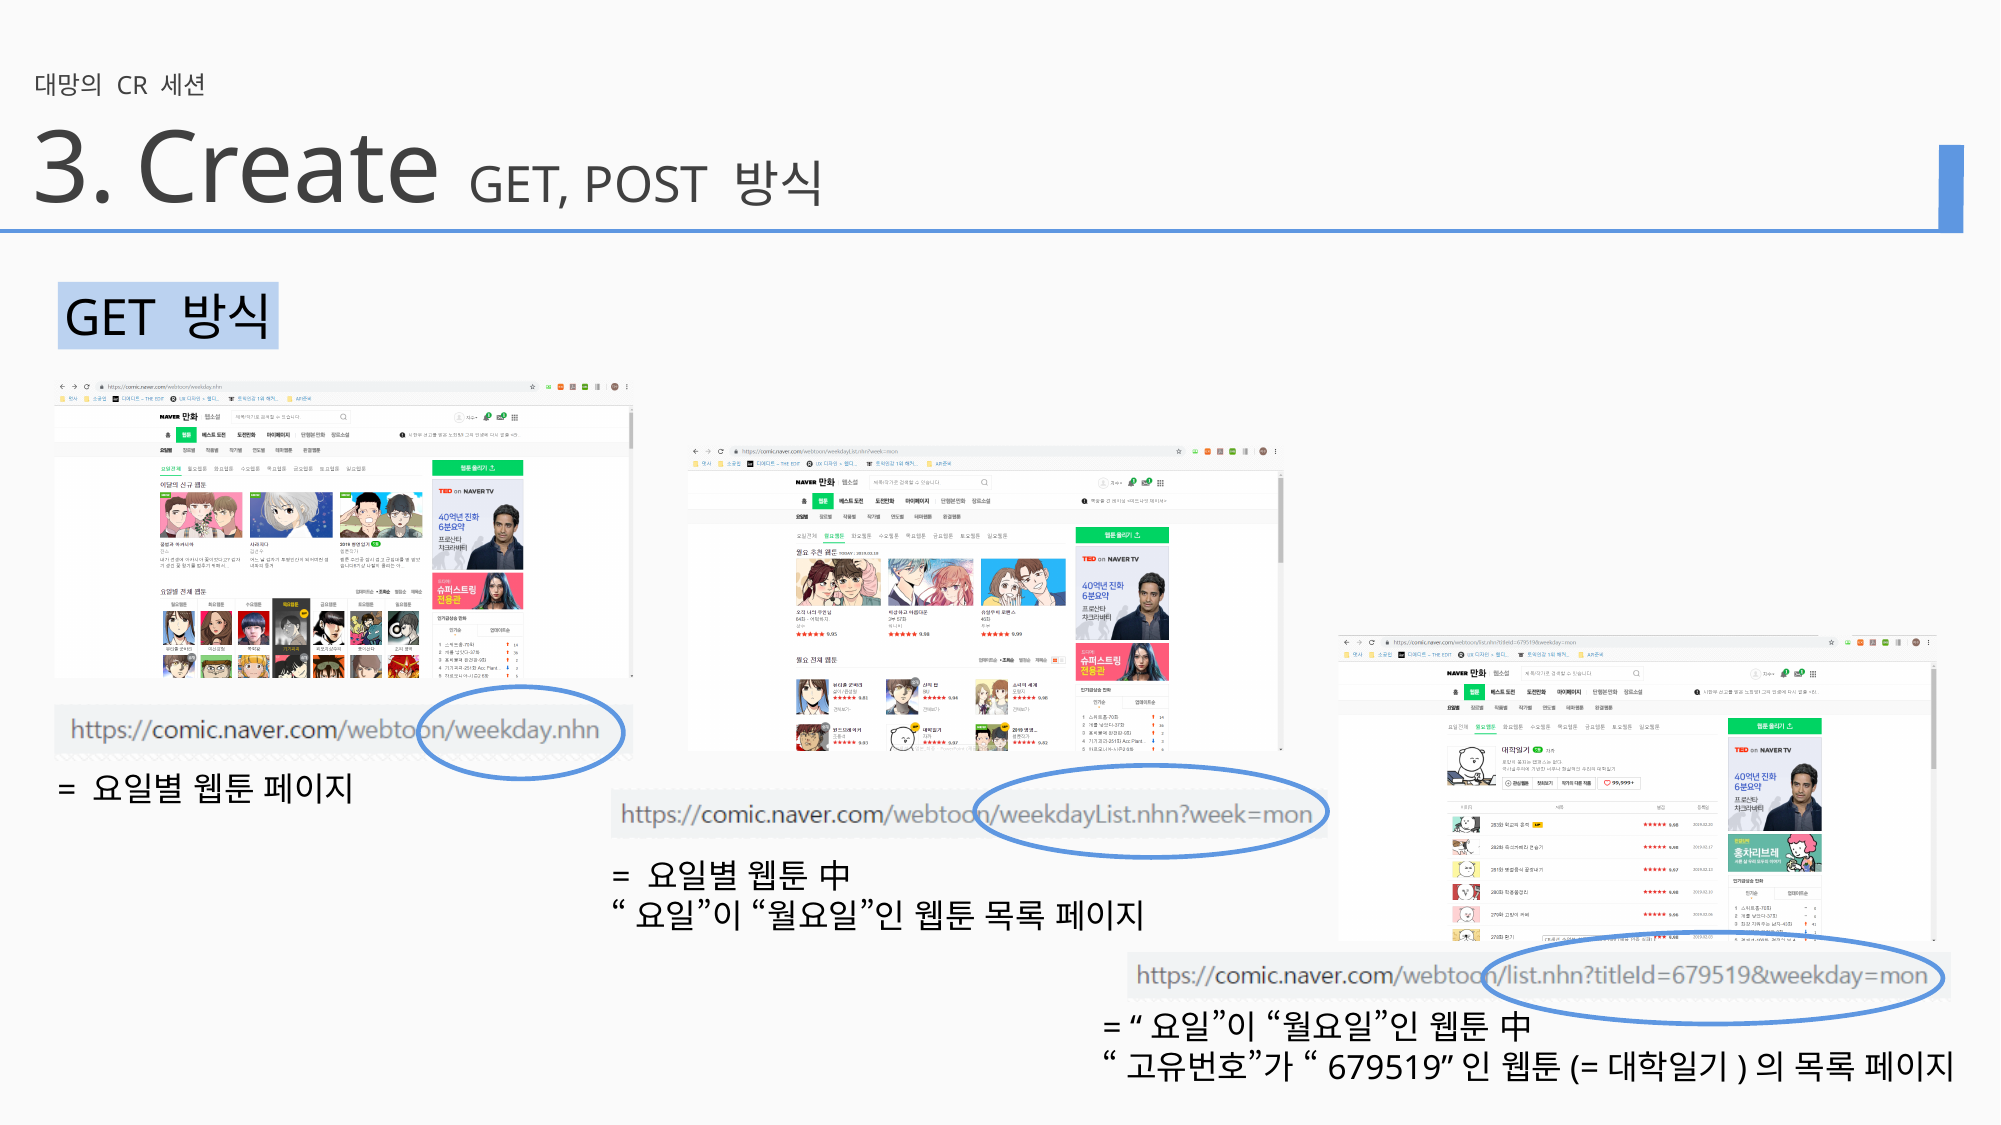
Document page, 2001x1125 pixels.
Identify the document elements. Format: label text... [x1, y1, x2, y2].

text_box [49, 380, 1951, 1095]
text_box 3. [17, 94, 120, 230]
text_box 대망의 CR 세션 [19, 61, 221, 94]
text_box GET 방식 [49, 278, 288, 353]
text_box Create GET, POST 방식 [120, 94, 841, 230]
